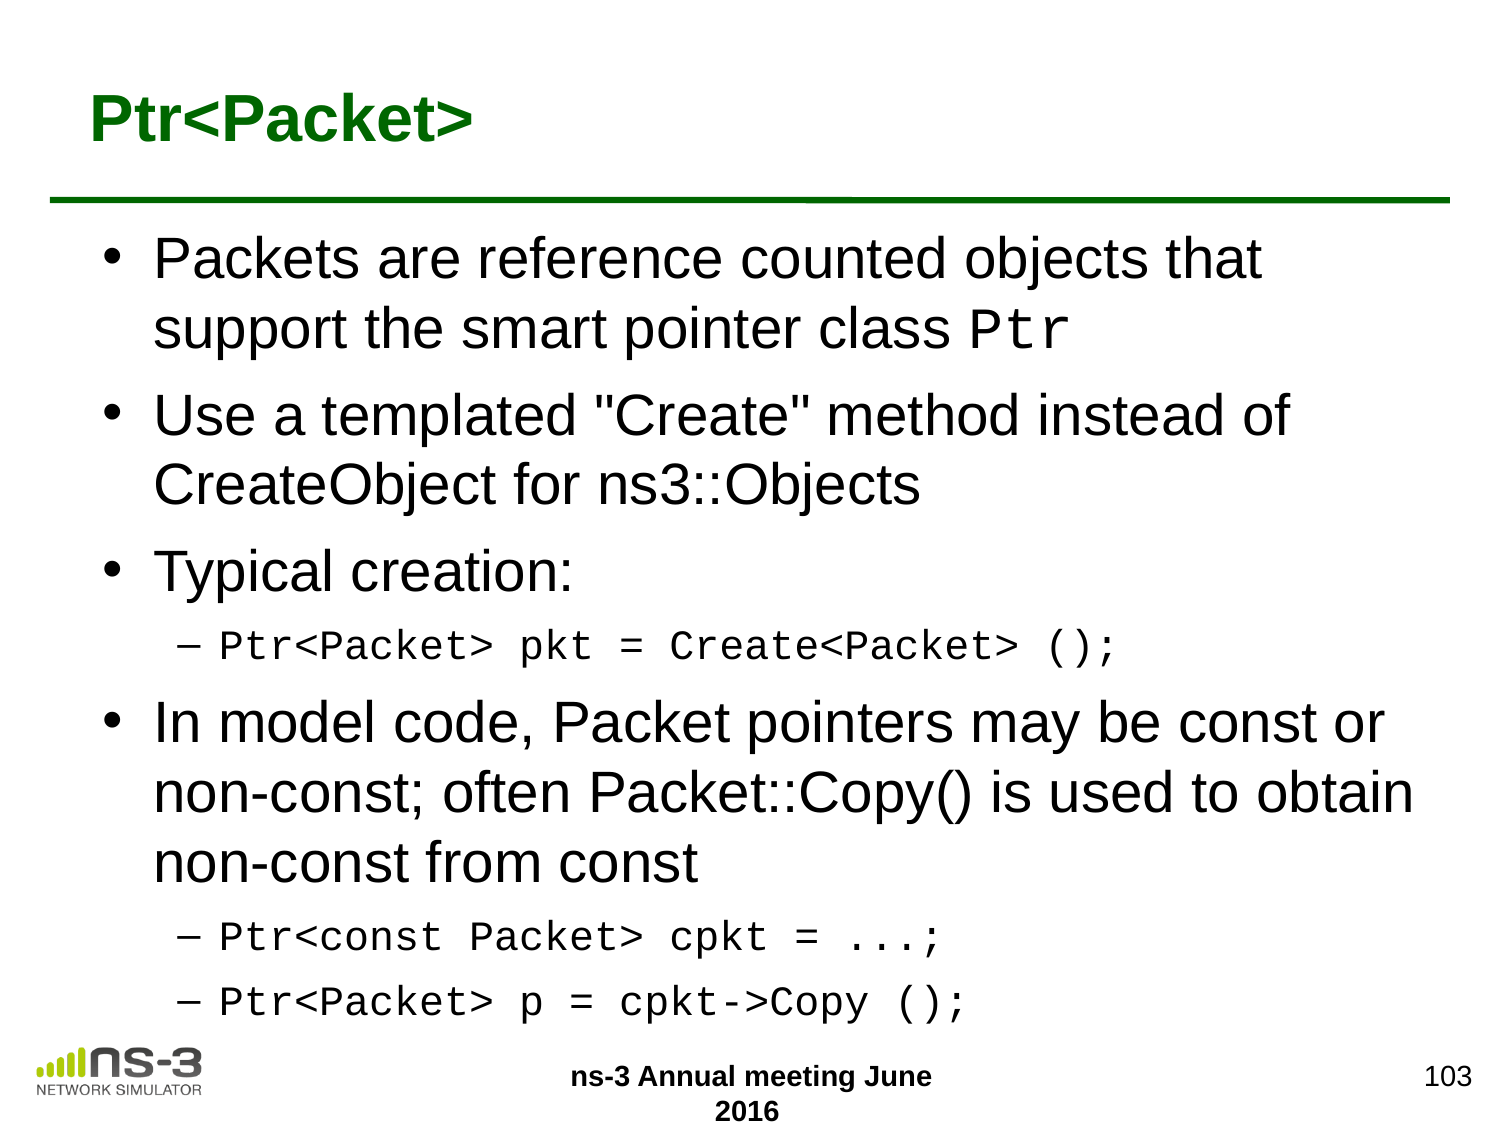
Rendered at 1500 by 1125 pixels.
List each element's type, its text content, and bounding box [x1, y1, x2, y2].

title Ptr<Packet> [74, 44, 1421, 186]
picture [24, 1017, 213, 1125]
slide_number 103 [1142, 1049, 1488, 1125]
list Packets are reference counted objects that support the smart pointer class Ptr Use a templated "Create" method instead of CreateObject for ns3::Objects Typical creation: Ptr<Packet> pkt = Create<Packet> (); In model code, Packet pointers may be const or non-const; often Packet::Copy() is used to obtain non-const from const Ptr<const Packet> cpkt = ...; Ptr<Packet> p = cpkt->Copy (); [87, 212, 1433, 1012]
footer ns-3 Annual meeting June 2016 [512, 1049, 983, 1125]
